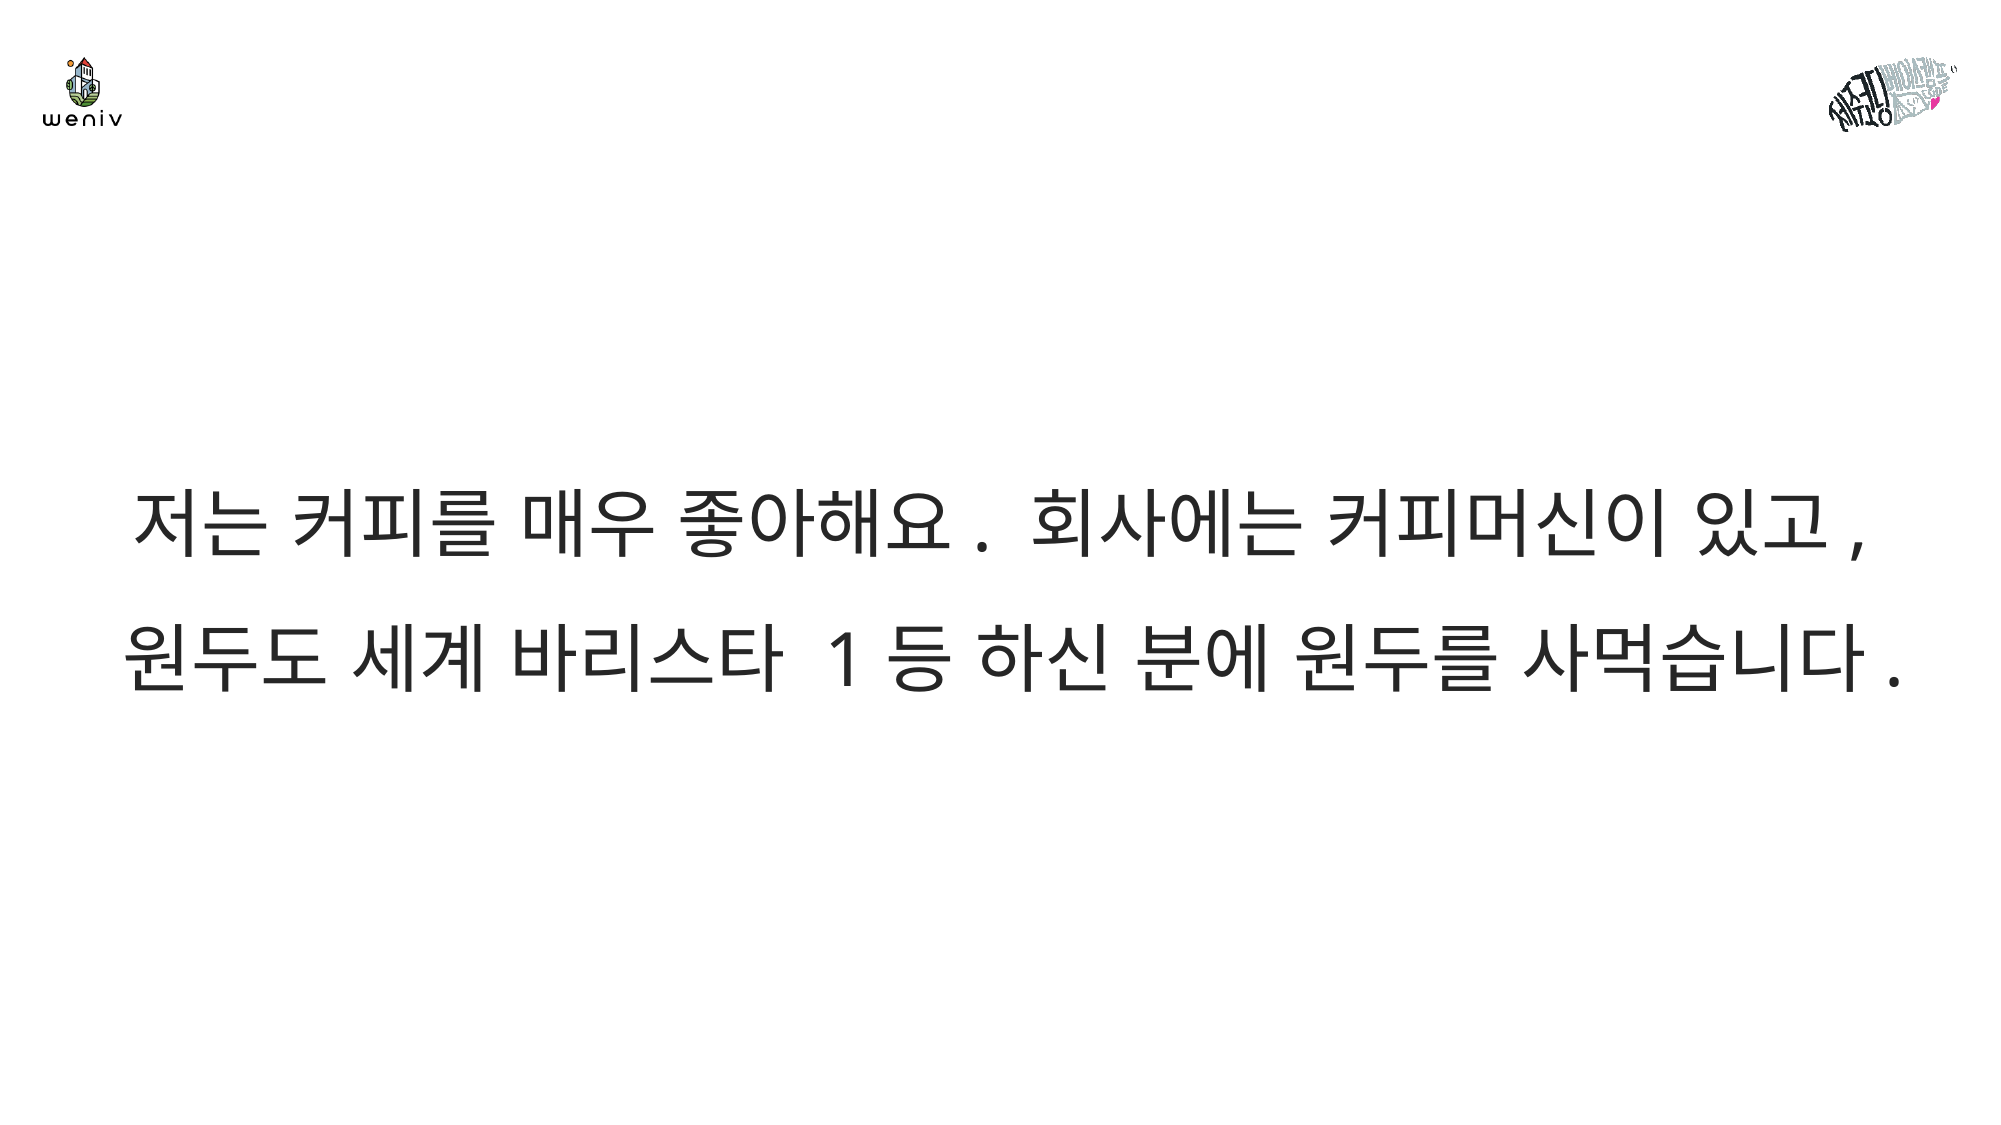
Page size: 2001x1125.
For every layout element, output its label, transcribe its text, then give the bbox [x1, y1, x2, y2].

picture [43, 57, 122, 126]
picture [1829, 57, 1957, 133]
text_box 저는 커피를 매우 좋아해요. 회사에는 커피머신이 있고, 원두도 세계 바리스타 1등 하신 분에 원두를 사먹습니다. [108, 424, 1894, 709]
